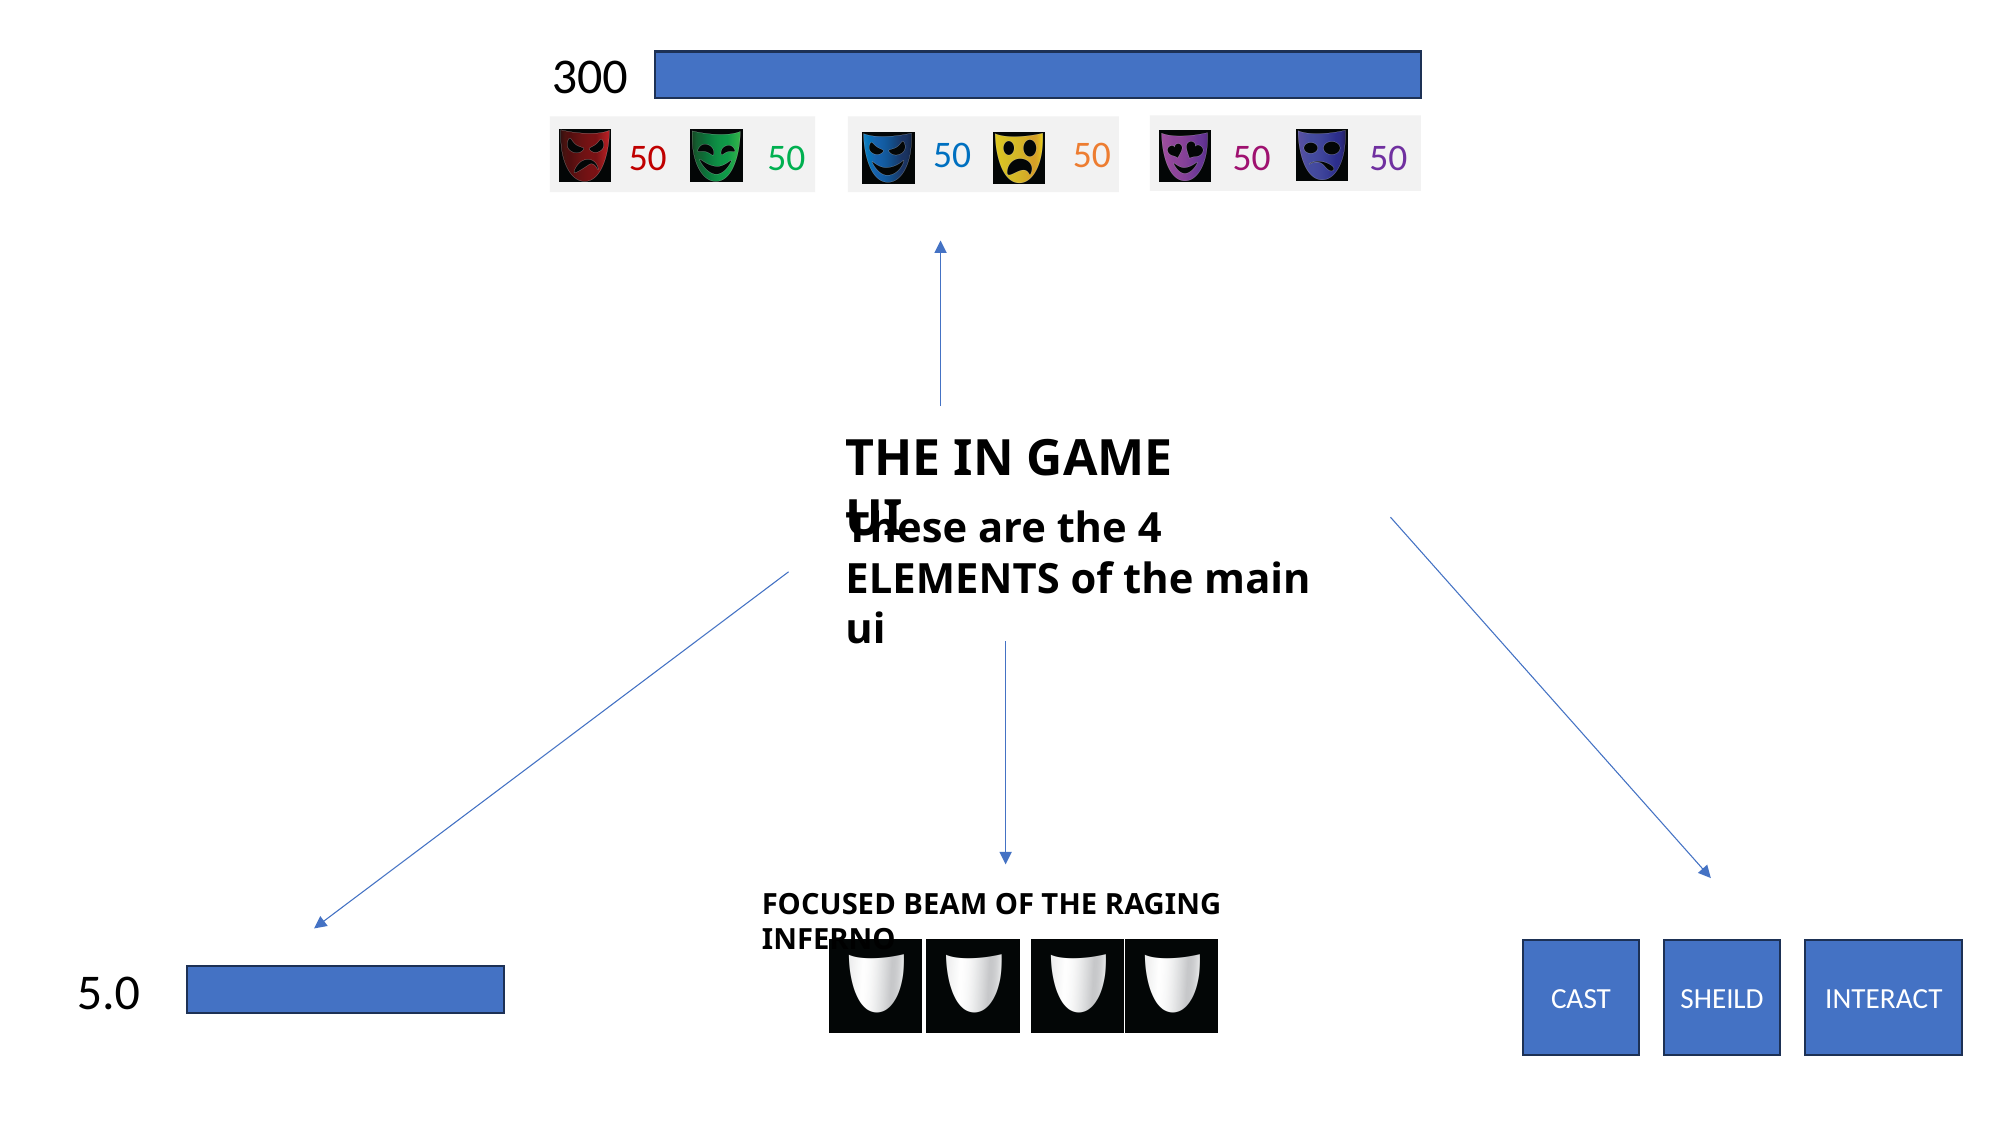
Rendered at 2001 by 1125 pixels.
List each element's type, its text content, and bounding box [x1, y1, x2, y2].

text_box CAST [1522, 939, 1640, 1056]
text_box 300 [537, 36, 669, 111]
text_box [313, 571, 789, 929]
text_box [186, 965, 505, 1014]
text_box INTERACT [1804, 939, 1963, 1056]
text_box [862, 122, 1138, 184]
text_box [559, 125, 825, 186]
text_box SHEILD [1663, 939, 1781, 1056]
text_box THE IN GAME UI [830, 418, 1219, 493]
picture [926, 939, 1020, 1033]
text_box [1159, 125, 1427, 186]
text_box [1149, 114, 1422, 192]
text_box [549, 115, 816, 193]
text_box 5.0 [62, 951, 235, 1027]
picture [1125, 939, 1218, 1033]
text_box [1390, 517, 1711, 878]
picture [829, 939, 922, 1033]
text_box FOCUSED BEAM OF THE RAGING INFERNO [747, 877, 1305, 963]
text_box [847, 115, 1120, 193]
text_box [654, 50, 1422, 99]
picture [1031, 939, 1124, 1033]
text_box These are the 4 ELEMENTS of the main ui [830, 493, 1369, 659]
